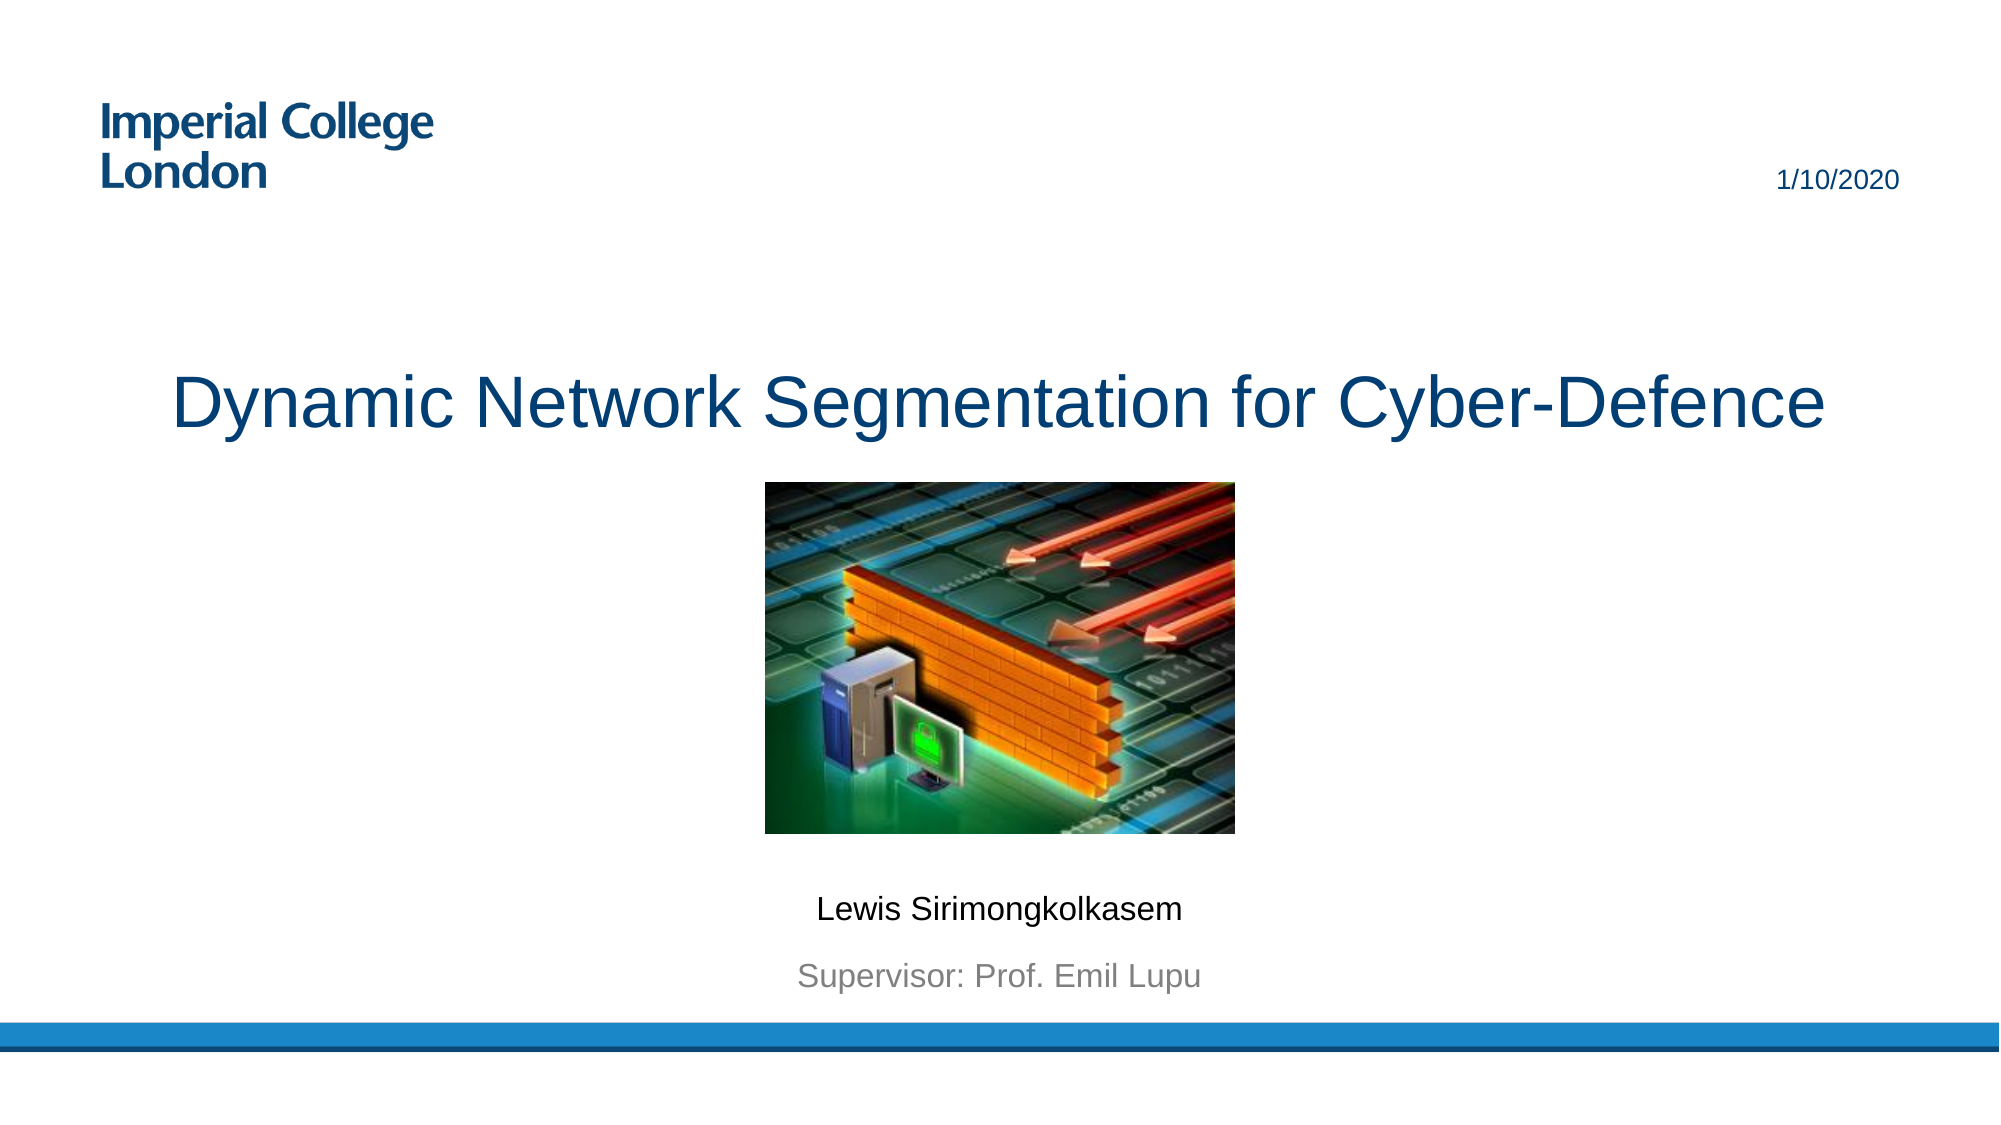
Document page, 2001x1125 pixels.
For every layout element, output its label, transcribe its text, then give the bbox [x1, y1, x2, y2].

picture [0, 0, 1999, 1125]
text_box 1/10/2020 [1583, 161, 1900, 204]
text_box Supervisor: Prof. Emil Lupu [137, 977, 1863, 1043]
text_box Lewis Sirimongkolkasem [137, 843, 1863, 977]
text_box Dynamic Network Segmentation for Cyber-Defence [137, 293, 1863, 515]
